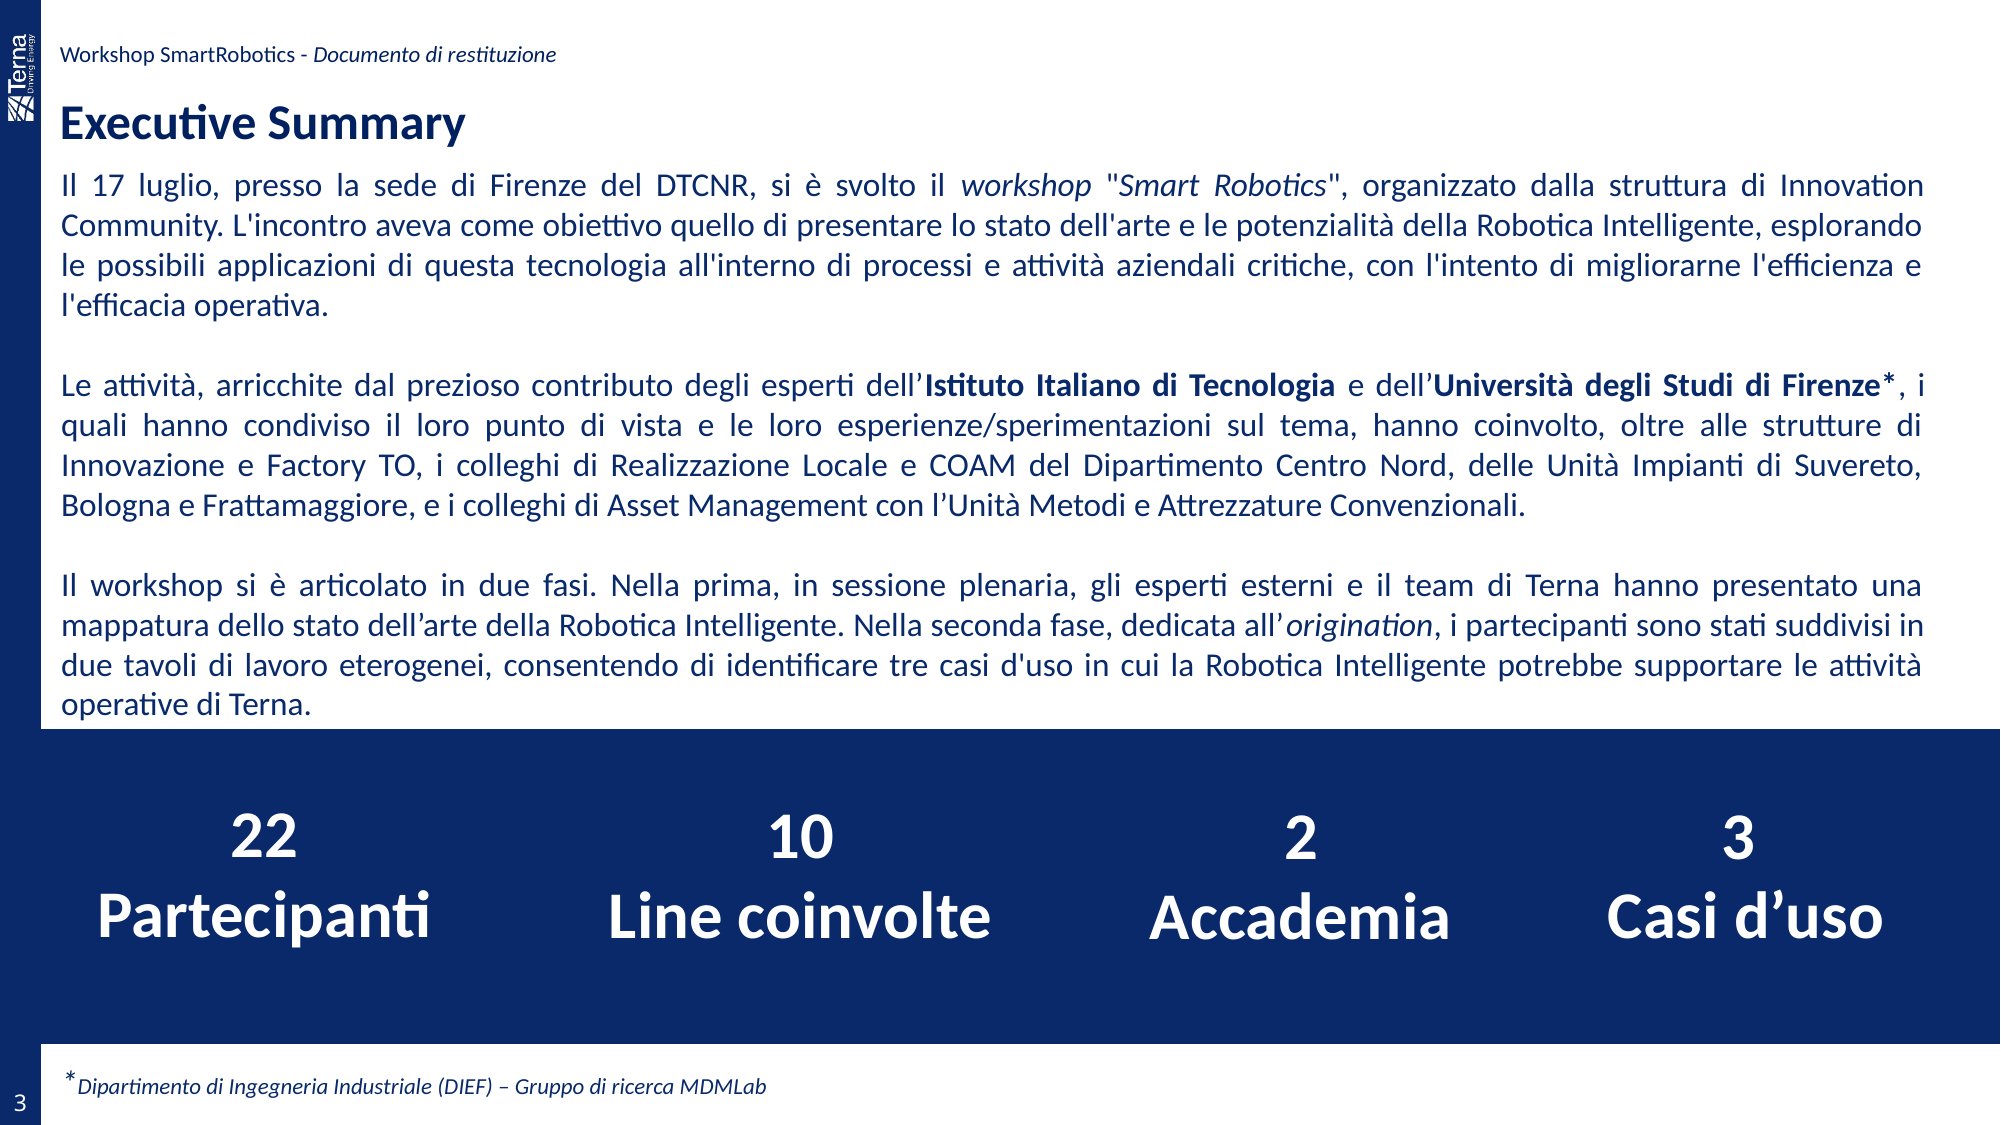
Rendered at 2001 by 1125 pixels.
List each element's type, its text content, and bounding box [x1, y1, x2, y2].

list Workshop SmartRobotics - Documento di restituzione [59, 34, 1834, 78]
text_box *Dipartimento di Ingegneria Industriale (DIEF) – Gruppo di ricerca MDMLab [46, 1054, 1941, 1109]
slide_number 3 [0, 1081, 60, 1125]
text_box Il 17 luglio, presso la sede di Firenze del DTCNR, si è svolto il workshop "Smart Robotics", organizzato dalla struttura di Innovation Community. L'incontro aveva come obiettivo quello di presentare lo stato dell'arte e le potenzialità della Robotica Intelligente, esplorando le possibili applicazioni di questa tecnologia all'interno di processi e attività aziendali critiche, con l'intento di migliorarne l'efficienza e l'efficacia operativa. Le attività, arricchite dal prezioso contributo degli esperti dell’Istituto Italiano di Tecnologia e dell’Università degli Studi di Firenze*, i quali hanno condiviso il loro punto di vista e le loro esperienze/sperimentazioni sul tema, hanno coinvolto, oltre alle strutture di Innovazione e Factory TO, i colleghi di Realizzazione Locale e COAM del Dipartimento Centro Nord, delle Unità Impianti di Suvereto, Bologna e Frattamaggiore, e i colleghi di Asset Management con l’Unità Metodi e Attrezzature Convenzionali. Il workshop si è articolato in due fasi. Nella prima, in sessione plenaria, gli esperti esterni e il team di Terna hanno presentato una mappatura dello stato dell’arte della Robotica Intelligente. Nella seconda fase, dedicata all’origination, i partecipanti sono stati suddivisi in due tavoli di lavoro eterogenei, consentendo di identificare tre casi d'uso in cui la Robotica Intelligente potrebbe supportare le attività operative di Terna.​ [46, 156, 1941, 730]
text_box [30, 727, 2000, 1046]
text_box 2 Accademia [1092, 785, 1509, 961]
text_box 22 Partecipanti [56, 783, 473, 959]
text_box 3 Casi d’uso [1538, 785, 1955, 960]
text_box 10 Line coinvolte [592, 784, 1009, 960]
list Executive Summary [59, 77, 1896, 184]
